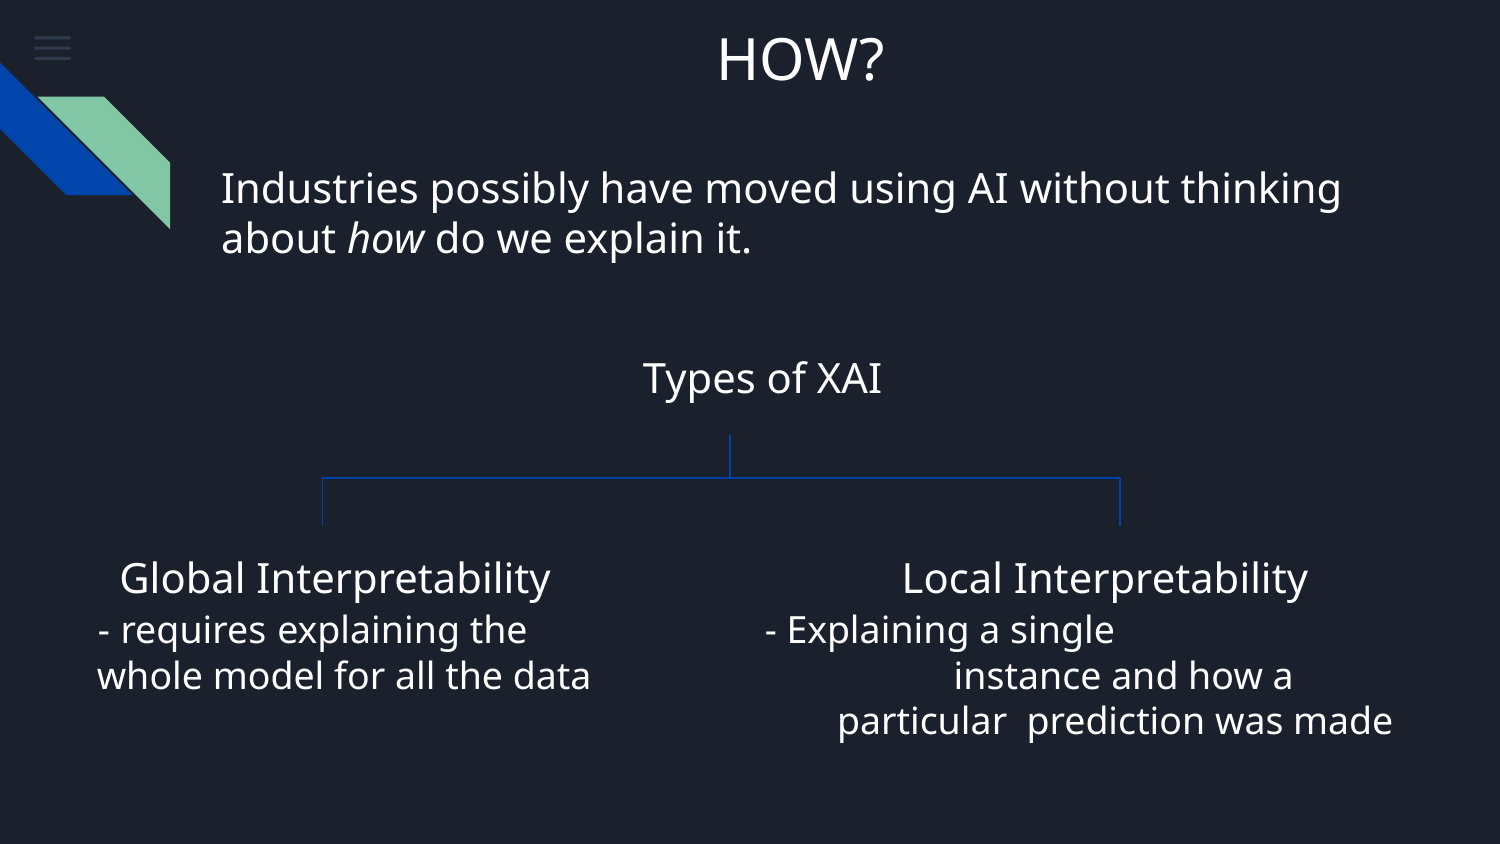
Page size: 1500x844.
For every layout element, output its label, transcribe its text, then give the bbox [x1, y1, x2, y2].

text_box HOW? Industries possibly have moved using AI without thinking about how do we explain it. [206, 14, 1396, 270]
text_box Types of XAI Global Interpretability Local Interpretability - requires explaining the - Explaining a single whole model for all the data instance and how a particular prediction was made [72, 344, 1453, 750]
